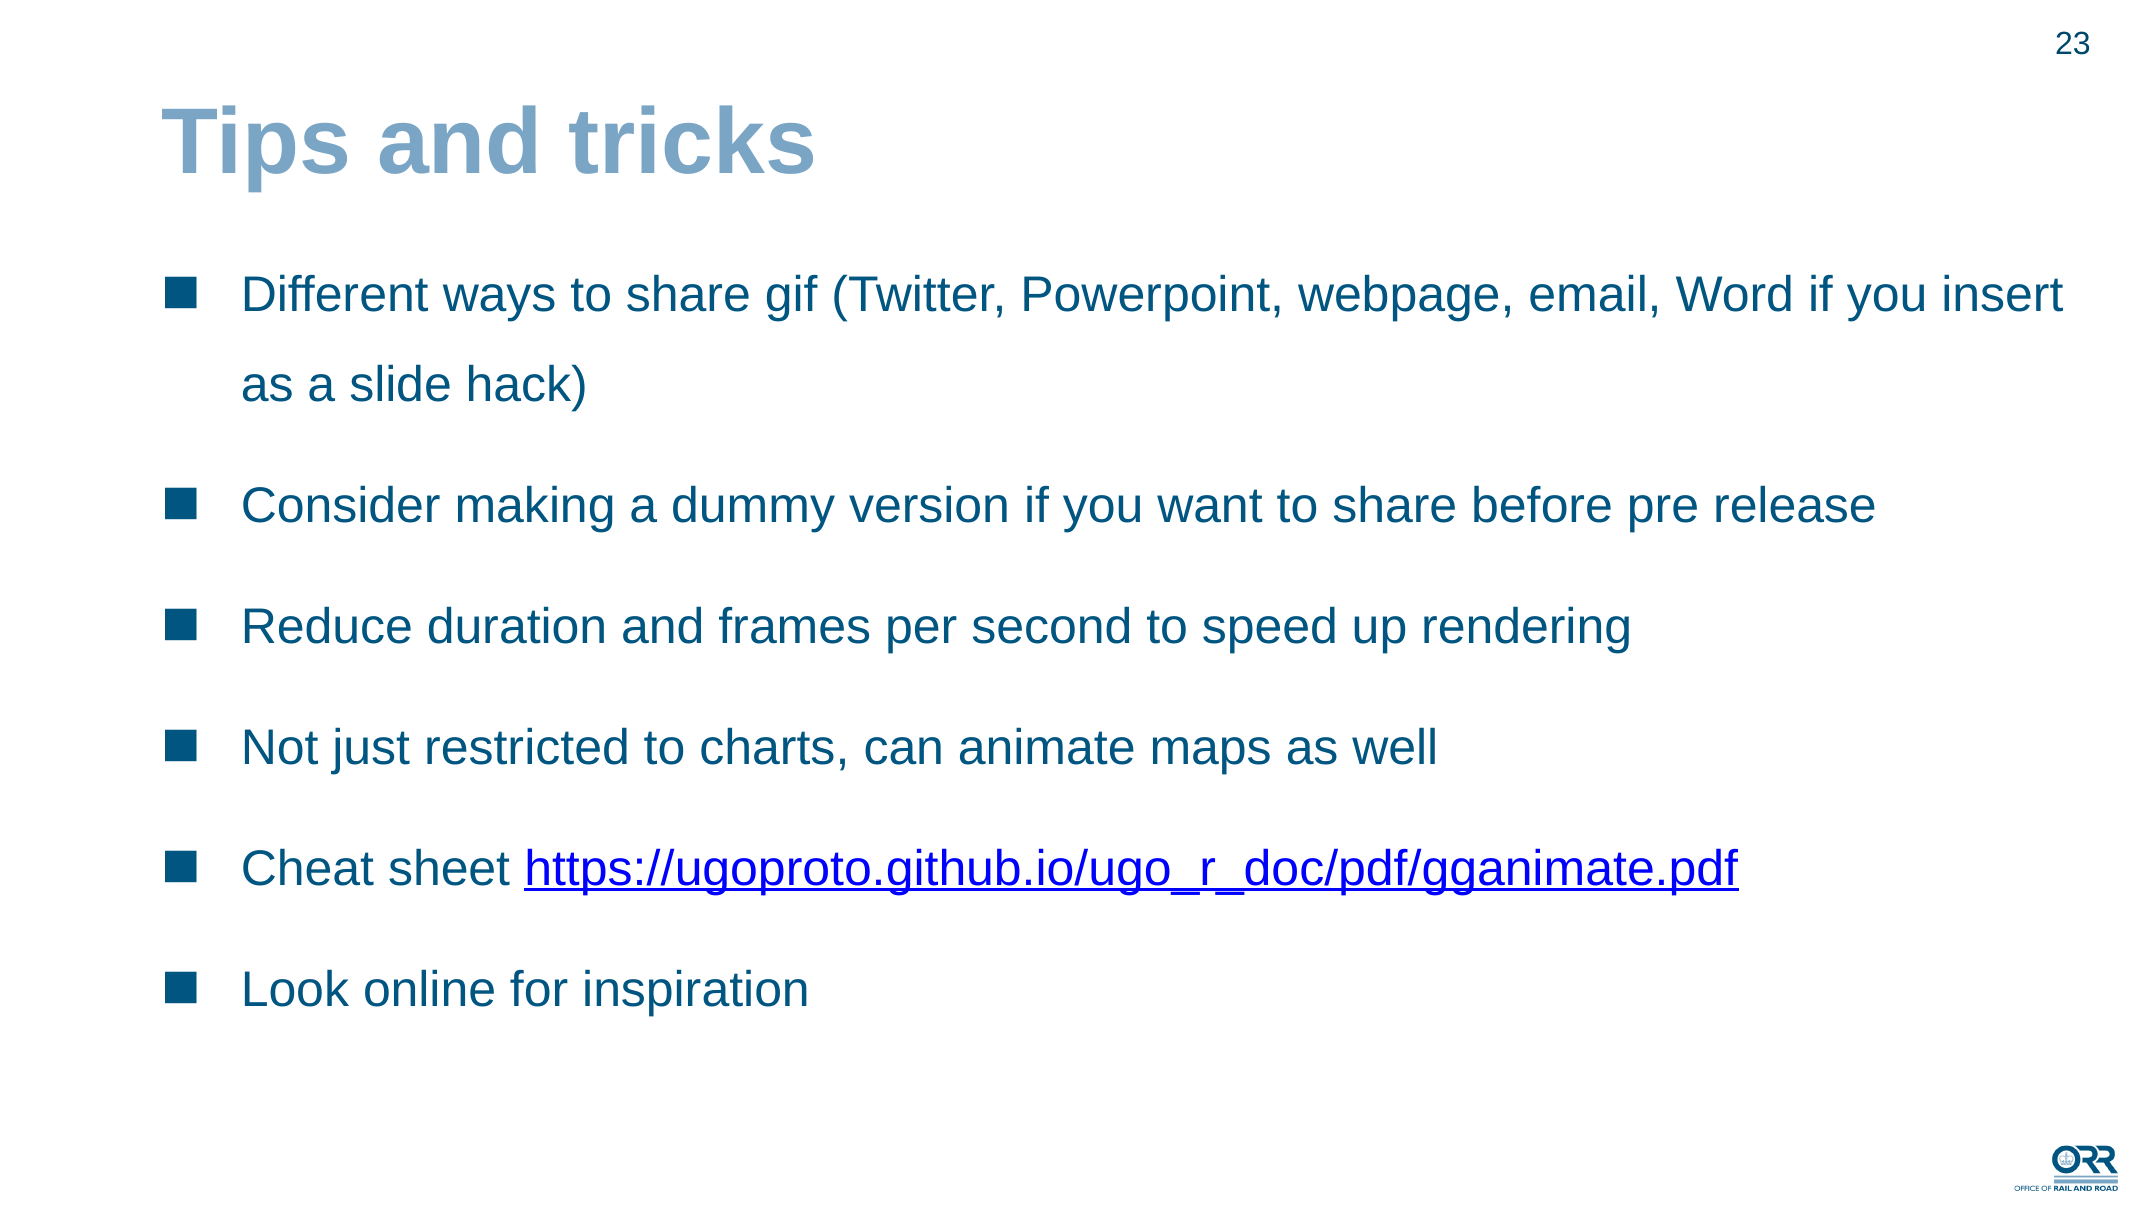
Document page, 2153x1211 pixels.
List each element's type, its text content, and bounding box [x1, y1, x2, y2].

picture [2010, 1141, 2122, 1195]
title Tips and tricks [144, 80, 2083, 221]
list Different ways to share gif (Twitter, Powerpoint, webpage, email, Word if you insert as a slide hack) Consider making a dummy version if you want to share before pre release Reduce duration and frames per second to speed up rendering Not just restricted to charts, can animate maps as well Cheat sheet https://ugoproto.github.io/ugo_r_doc/pdf/gganimate.pdf Look online for inspiration [144, 231, 2083, 1111]
